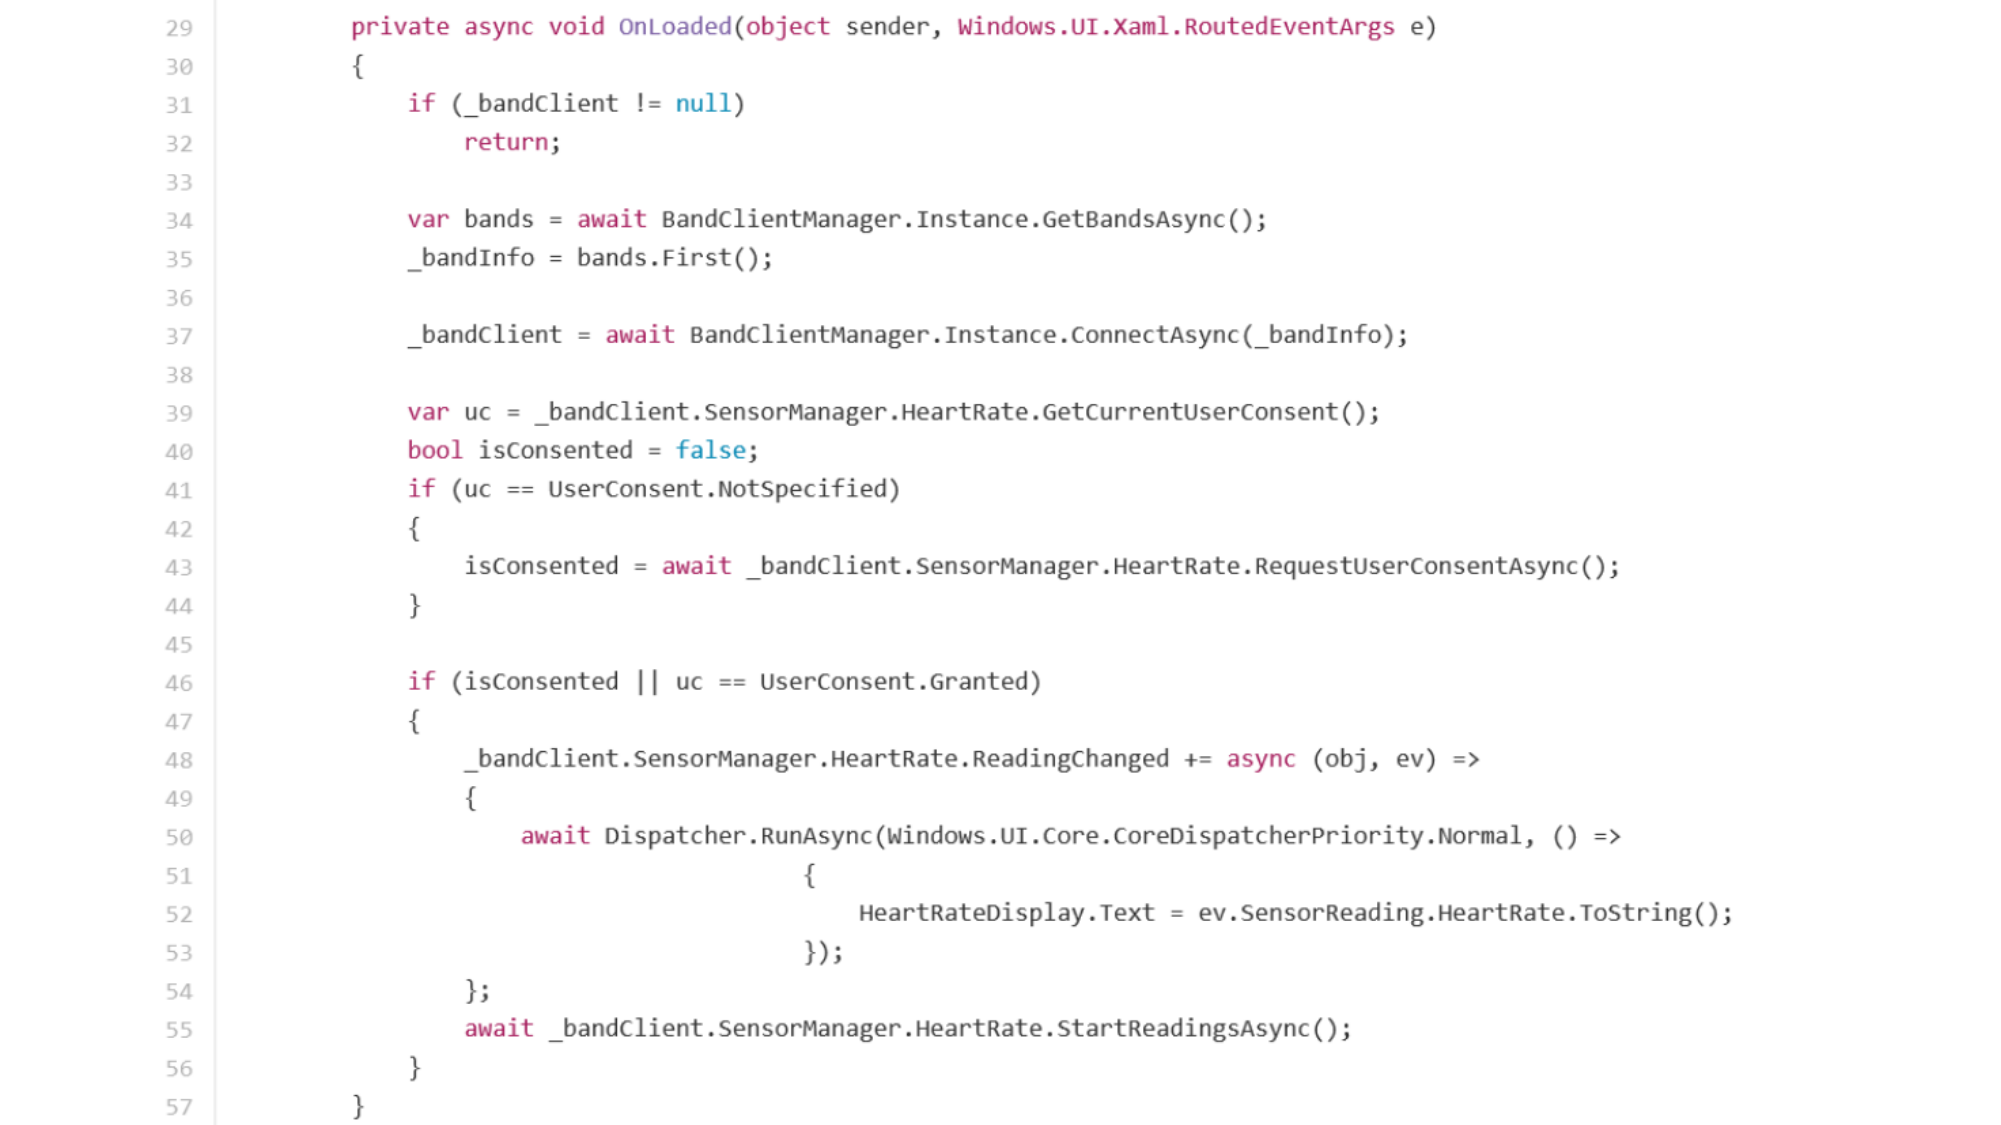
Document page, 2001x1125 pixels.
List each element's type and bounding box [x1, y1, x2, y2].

picture [151, 0, 1754, 1125]
